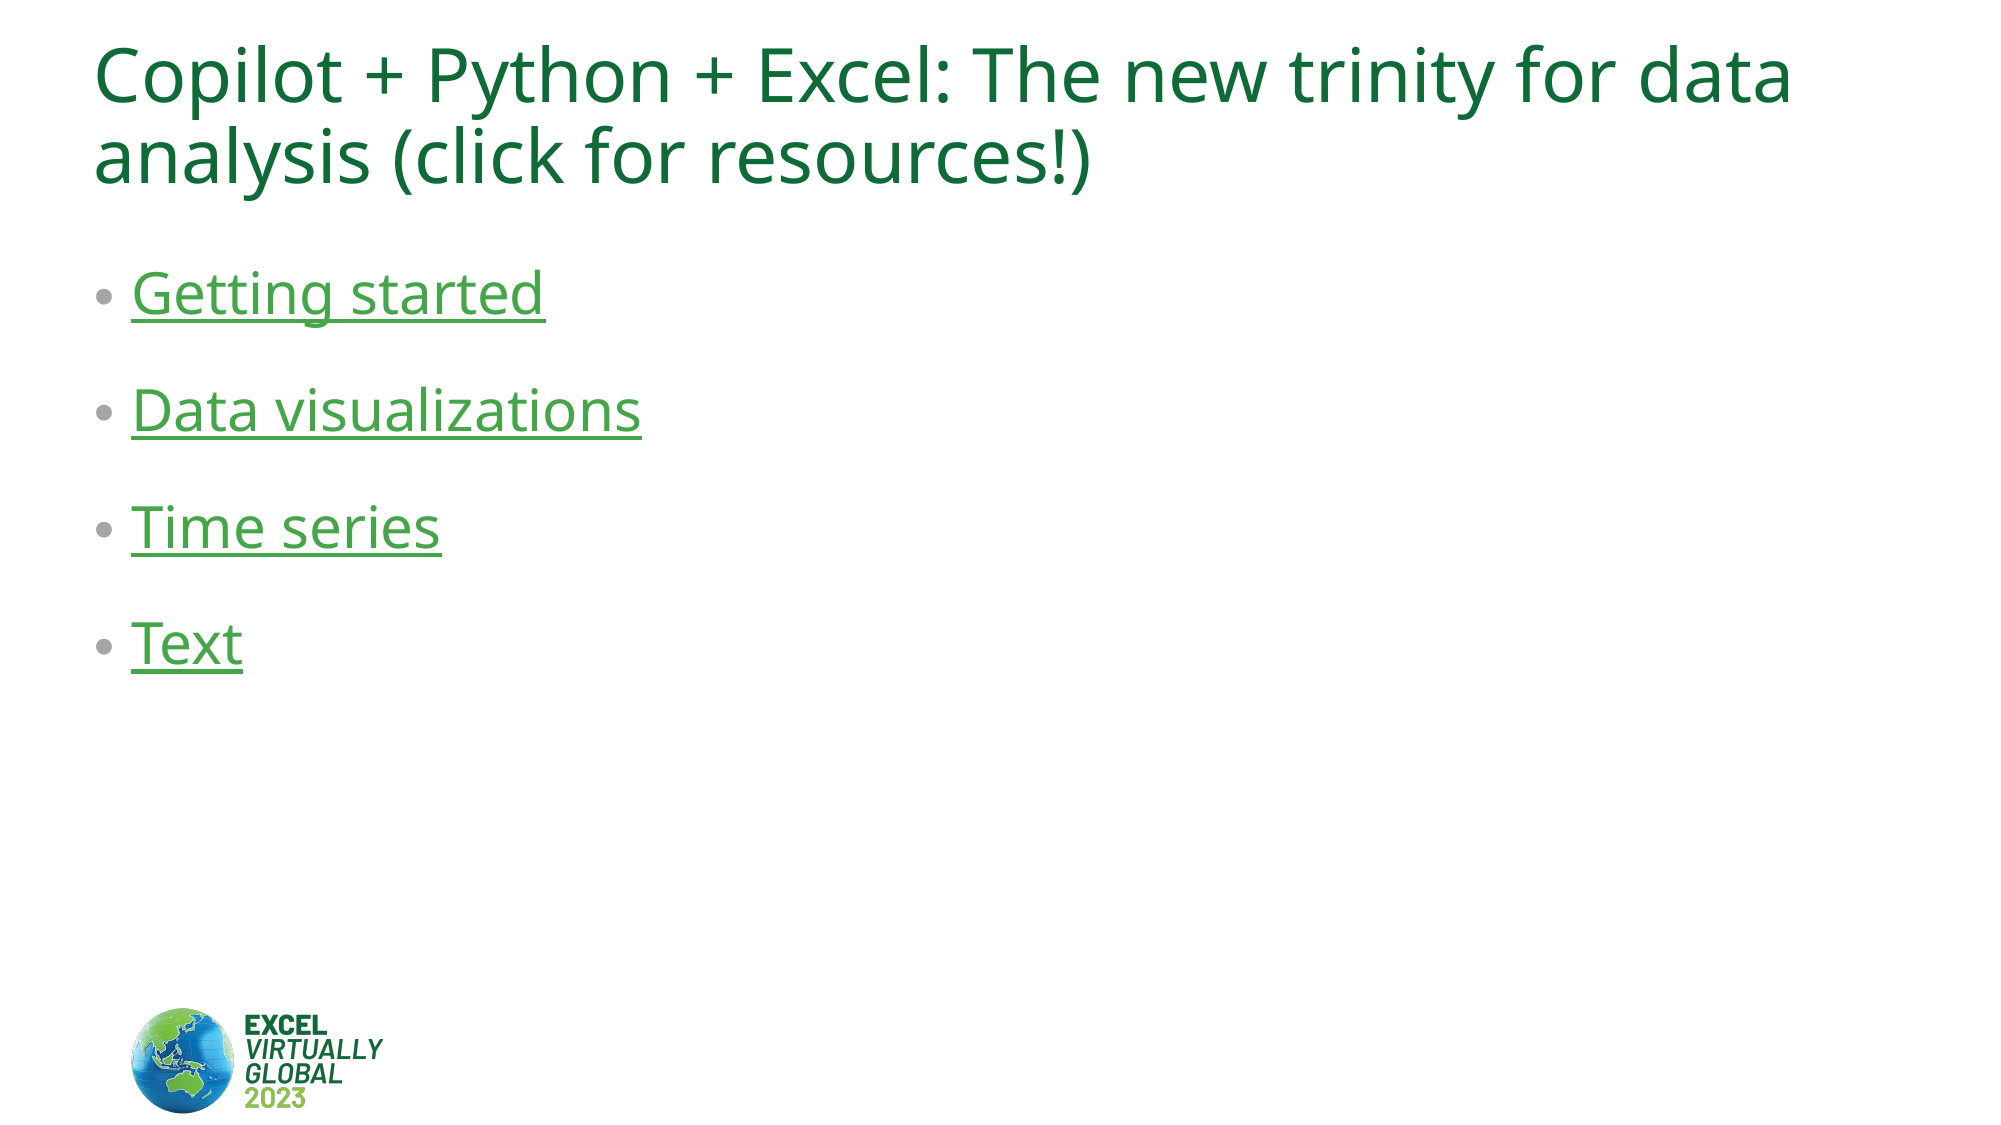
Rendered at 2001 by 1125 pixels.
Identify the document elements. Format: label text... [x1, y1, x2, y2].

list Getting started Data visualizations Time series Text [93, 256, 1907, 994]
picture [131, 1008, 383, 1114]
title Copilot + Python + Excel: The new trinity for data analysis (click for resources!) [93, 44, 1907, 200]
